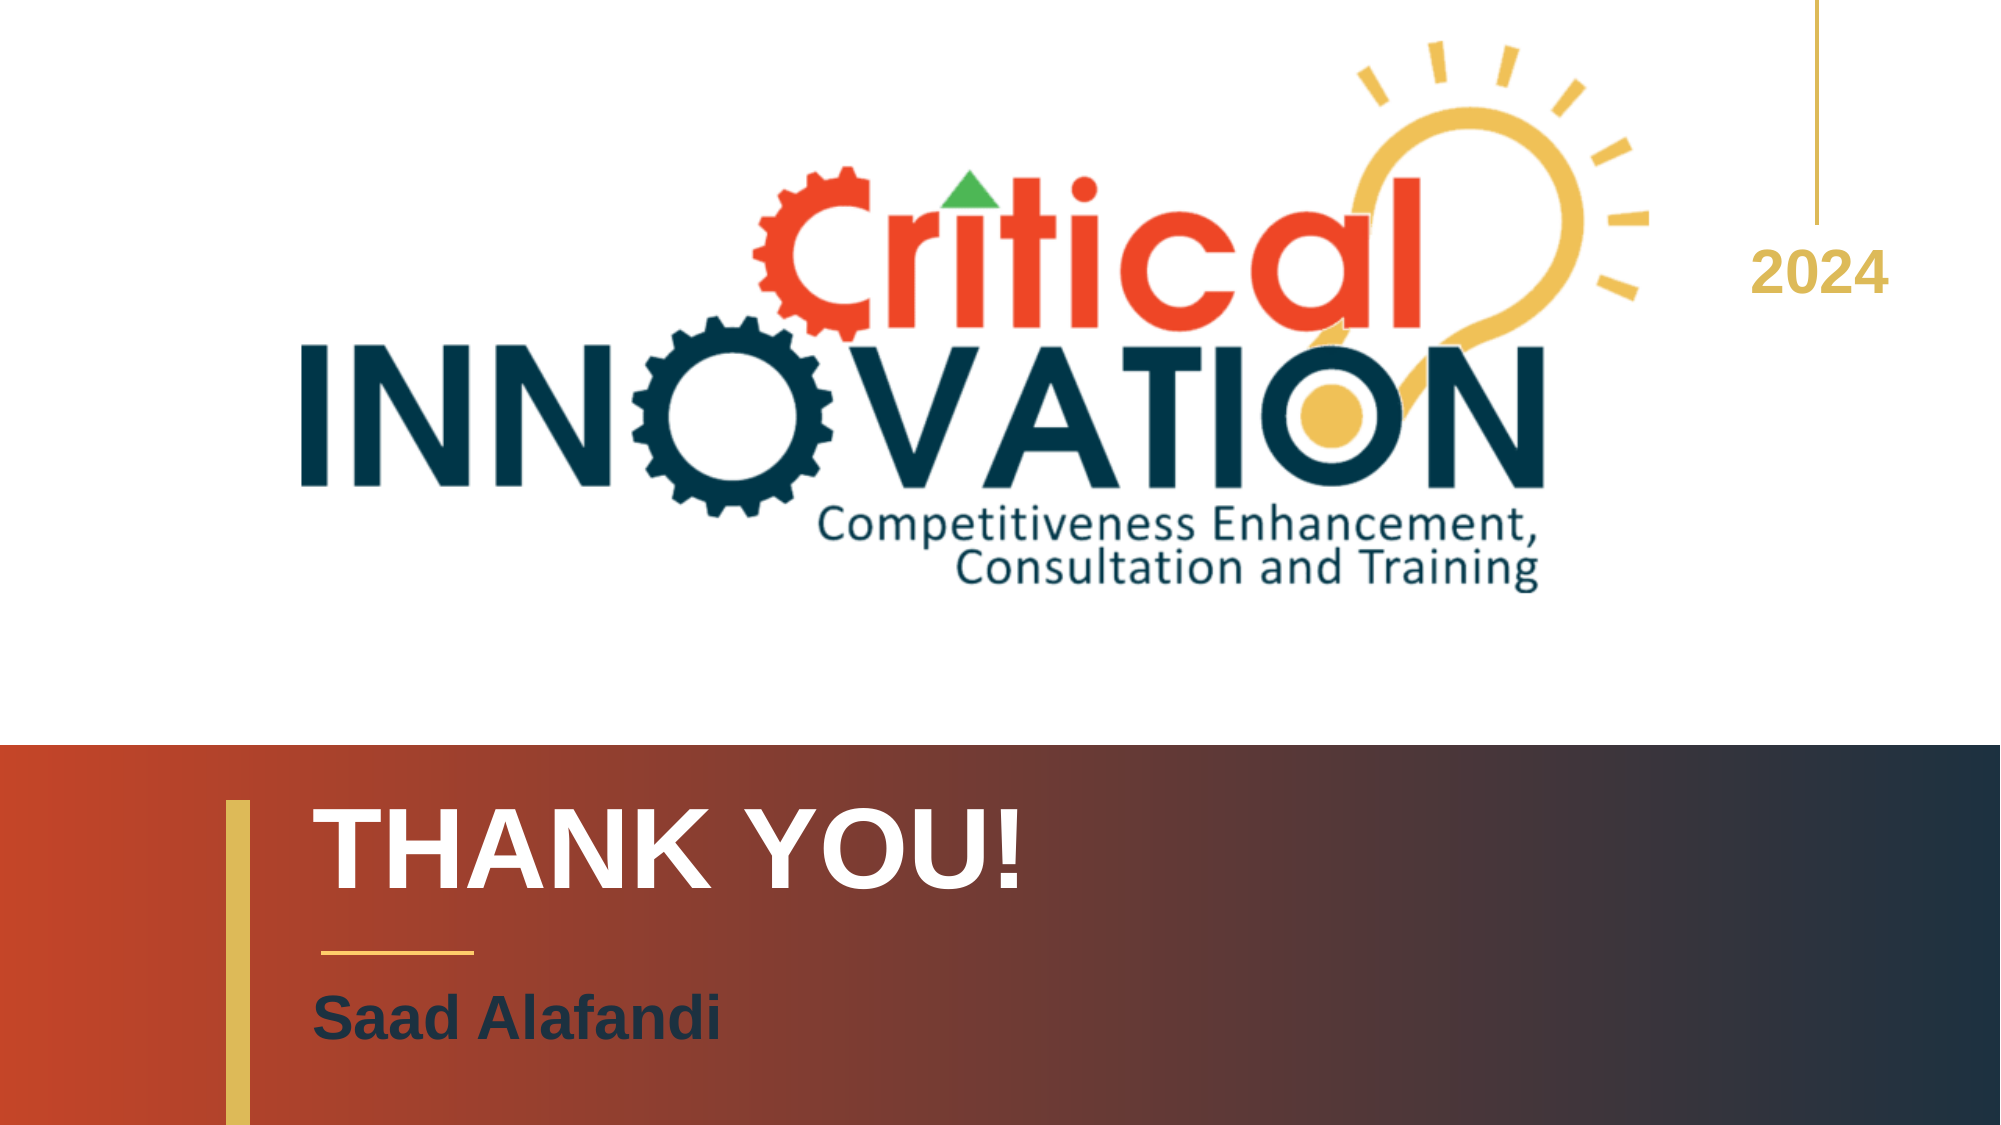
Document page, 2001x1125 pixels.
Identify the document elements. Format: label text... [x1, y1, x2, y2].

subtitle Saad Alafandi [297, 978, 1798, 1077]
title THANK YOU! [297, 771, 1743, 922]
list 2024 [1637, 231, 1905, 331]
picture [0, 0, 2001, 1125]
